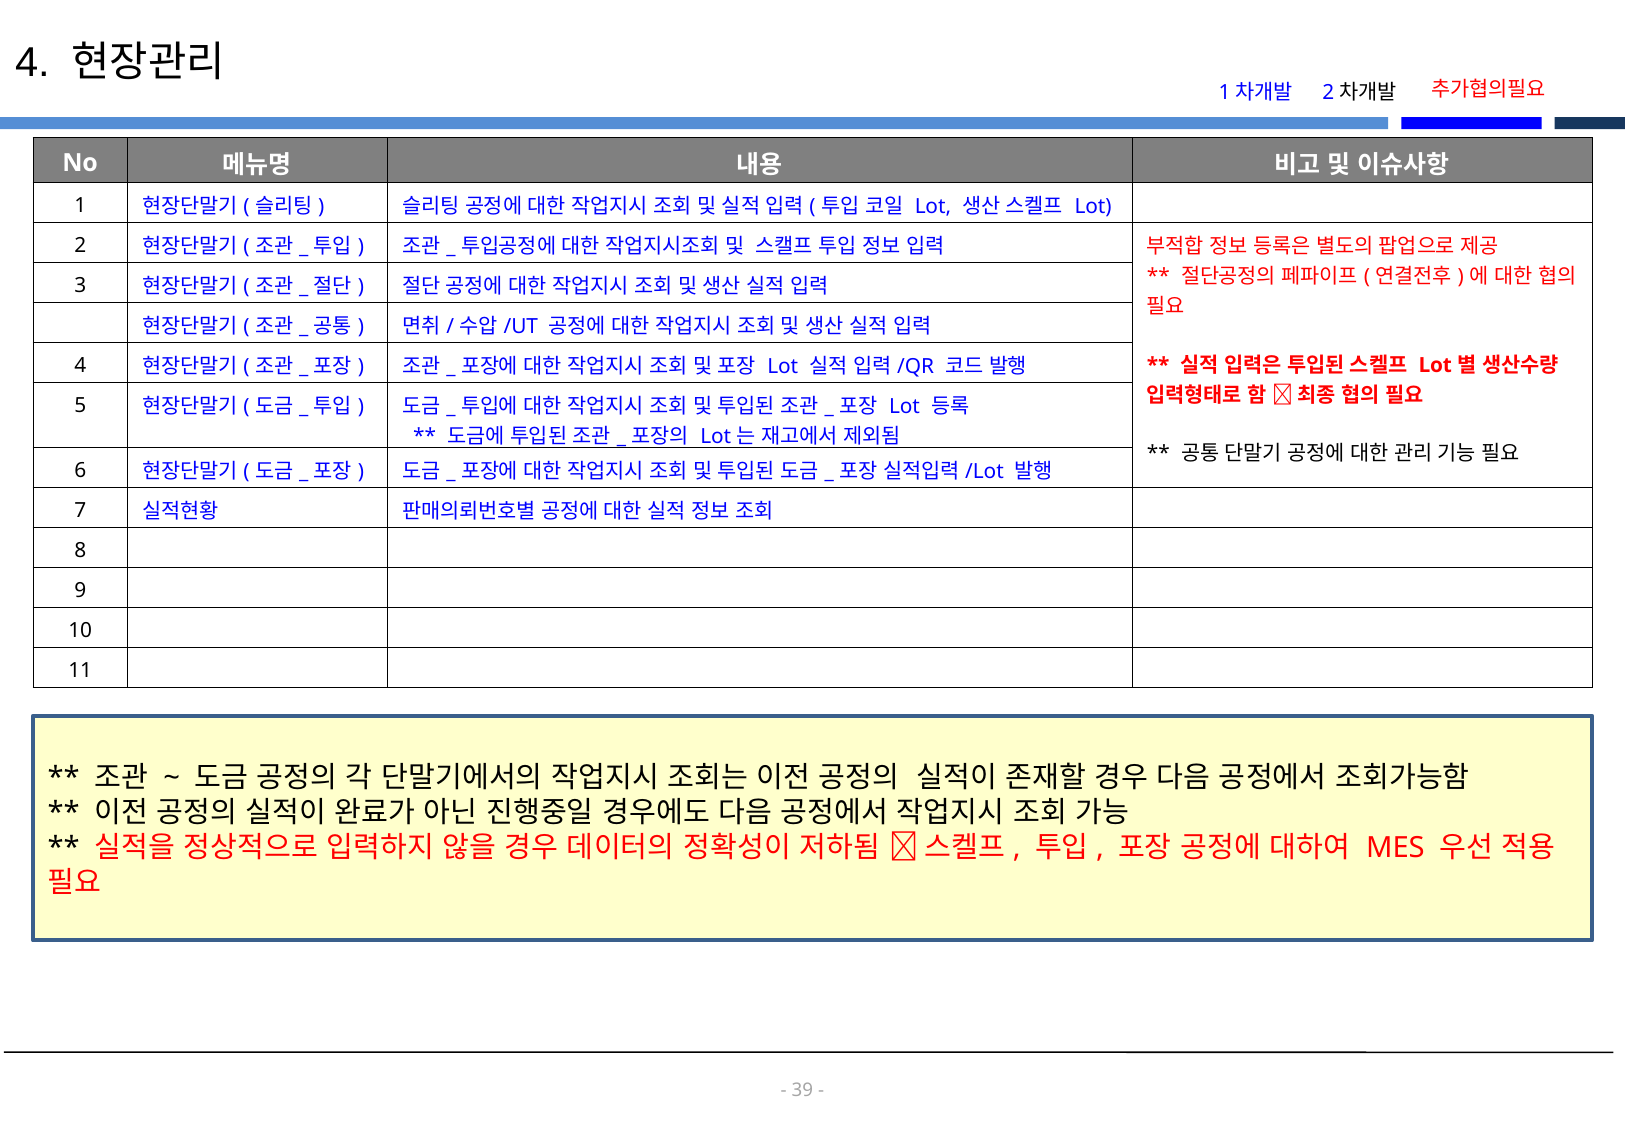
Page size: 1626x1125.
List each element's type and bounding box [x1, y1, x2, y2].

table_cell [34, 488, 127, 527]
table_cell [128, 608, 387, 647]
table_cell [1133, 488, 1592, 527]
table_cell [388, 528, 1132, 567]
table_cell [388, 223, 1132, 262]
table_header [388, 138, 1132, 182]
table_cell [34, 343, 127, 382]
table_cell [34, 383, 127, 447]
table_cell [34, 648, 127, 687]
table_cell [128, 343, 387, 382]
table_cell [1133, 568, 1592, 607]
table_cell [34, 568, 127, 607]
table_cell [388, 383, 1132, 447]
text_box [0, 27, 1570, 107]
table_cell [128, 223, 387, 262]
table_cell [34, 303, 127, 342]
table_cell [128, 383, 387, 447]
table_cell [128, 303, 387, 342]
table_cell [128, 183, 387, 222]
table_cell [388, 183, 1132, 222]
table_cell [388, 488, 1132, 527]
table_cell [1133, 608, 1592, 647]
table_cell [388, 608, 1132, 647]
table_cell [128, 528, 387, 567]
table_cell [388, 448, 1132, 487]
table_header [1133, 138, 1592, 182]
table_cell [34, 448, 127, 487]
table_cell [388, 648, 1132, 687]
table_cell [34, 263, 127, 302]
table_cell [34, 183, 127, 222]
table_cell [1133, 528, 1592, 567]
table_cell [34, 223, 127, 262]
text_box [31, 714, 1594, 942]
table_cell [388, 343, 1132, 382]
table_cell [1133, 183, 1592, 222]
table_cell [388, 303, 1132, 342]
table_cell [388, 568, 1132, 607]
table_cell [34, 608, 127, 647]
table_cell [388, 263, 1132, 302]
table_header [34, 138, 127, 182]
table_cell [128, 648, 387, 687]
table_cell [34, 528, 127, 567]
table_cell [1133, 648, 1592, 687]
table_cell [128, 488, 387, 527]
table_cell [128, 263, 387, 302]
table_cell [128, 448, 387, 487]
table_cell [1133, 223, 1592, 487]
table_header [128, 138, 387, 182]
table_cell [128, 568, 387, 607]
